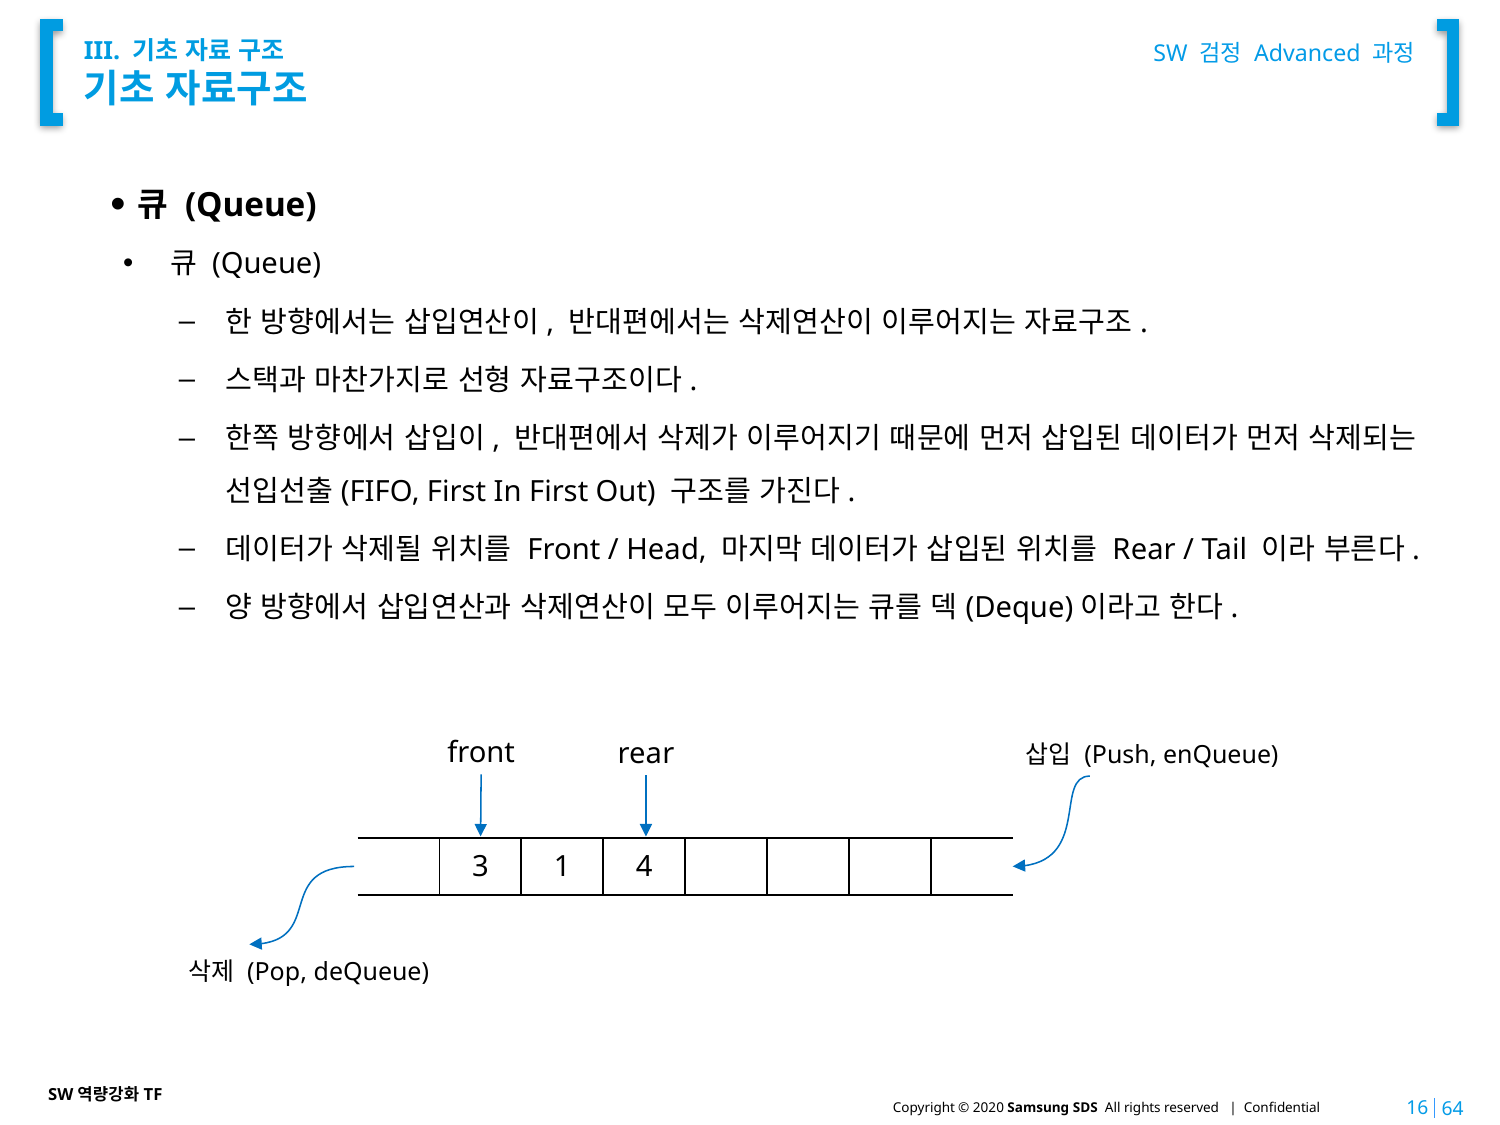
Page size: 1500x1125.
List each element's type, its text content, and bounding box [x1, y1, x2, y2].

table_header [850, 839, 930, 894]
text_box 삽입 (Push, enQueue) [1010, 730, 1294, 776]
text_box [249, 866, 355, 945]
list 큐 (Queue) [110, 175, 1441, 219]
text_box 큐 (Queue) 한 방향에서는 삽입연산이, 반대편에서는 삭제연산이 이루어지는 자료구조. 스택과 마찬가지로 선형 자료구조이다. 한쪽 방향에서 삽입이, 반대편에서 삭제가 이루어지기 때문에 먼저 삽입된 데이터가 먼저 삭제되는 선입선출(FIFO, First In First Out) 구조를 가진다. 데이터가 삭제될 위치를 Front / Head, 마지막 데이터가 삽입된 위치를 Rear / Tail 이라 부른다. 양 방향에서 삽입연산과 삭제연산이 모두 이루어지는 큐를 덱(Deque)이라고 한다. [100, 219, 1459, 1047]
table_header 4 [604, 839, 684, 894]
table_header [768, 839, 848, 894]
table_header 1 [522, 839, 602, 894]
table_header [358, 839, 439, 894]
table_header [686, 839, 766, 894]
table_header 3 [440, 839, 520, 894]
title III. 기초 자료 구조 기초 자료구조 [83, 33, 1328, 111]
list SW 검정 Advanced 과정 [925, 30, 1416, 90]
text_box rear [602, 726, 689, 777]
text_box front [432, 725, 530, 776]
text_box 삭제 (Pop, deQueue) [173, 948, 445, 994]
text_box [1005, 782, 1097, 860]
table_header [932, 839, 1013, 894]
